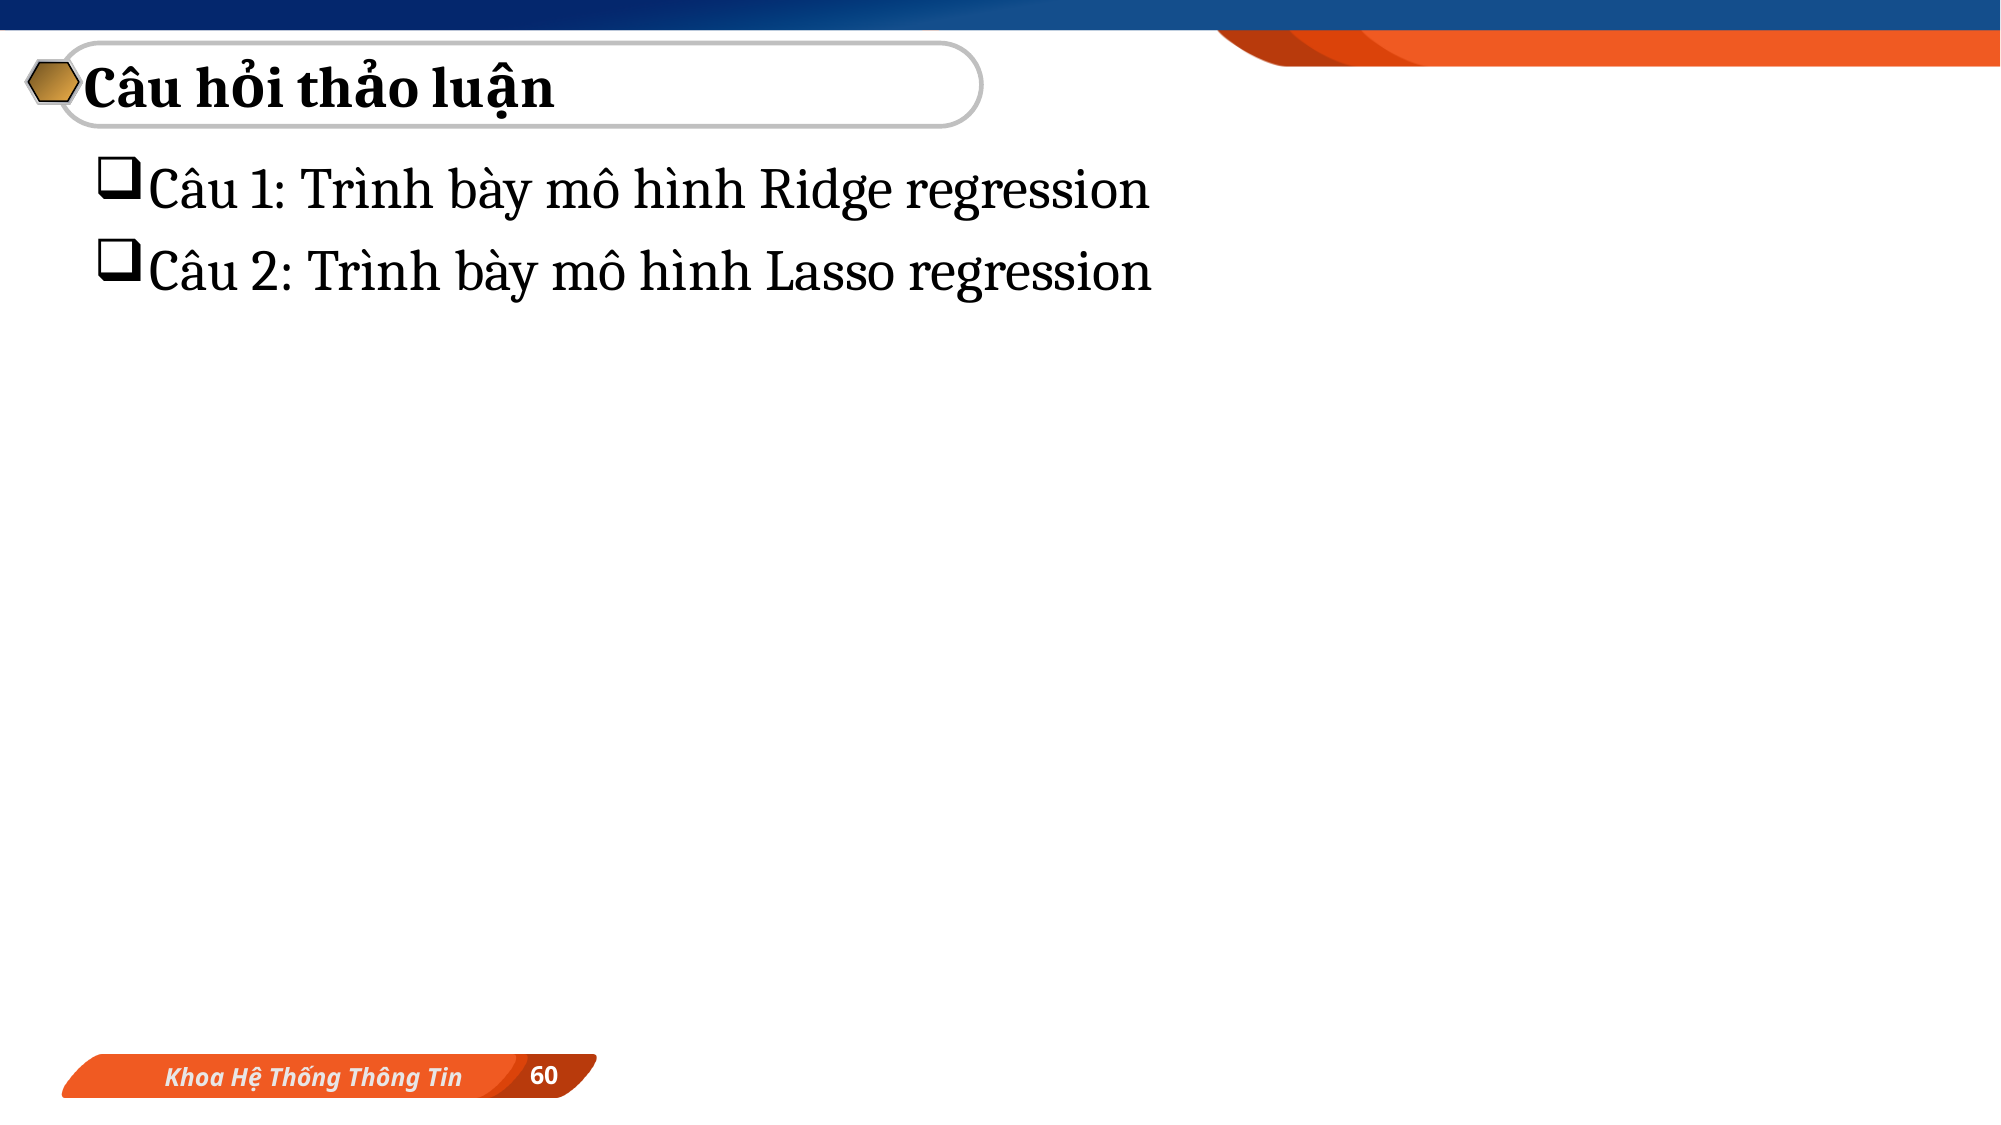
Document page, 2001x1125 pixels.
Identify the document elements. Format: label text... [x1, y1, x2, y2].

footer Khoa Hệ Thống Thông Tin [119, 1054, 508, 1098]
slide_number 60 [508, 1046, 574, 1106]
text_box Câu 1: Trình bày mô hình Ridge regression Câu 2: Trình bày mô hình Lasso regression [78, 143, 1954, 279]
picture [0, 0, 2001, 71]
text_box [24, 42, 982, 127]
picture [34, 1017, 624, 1125]
